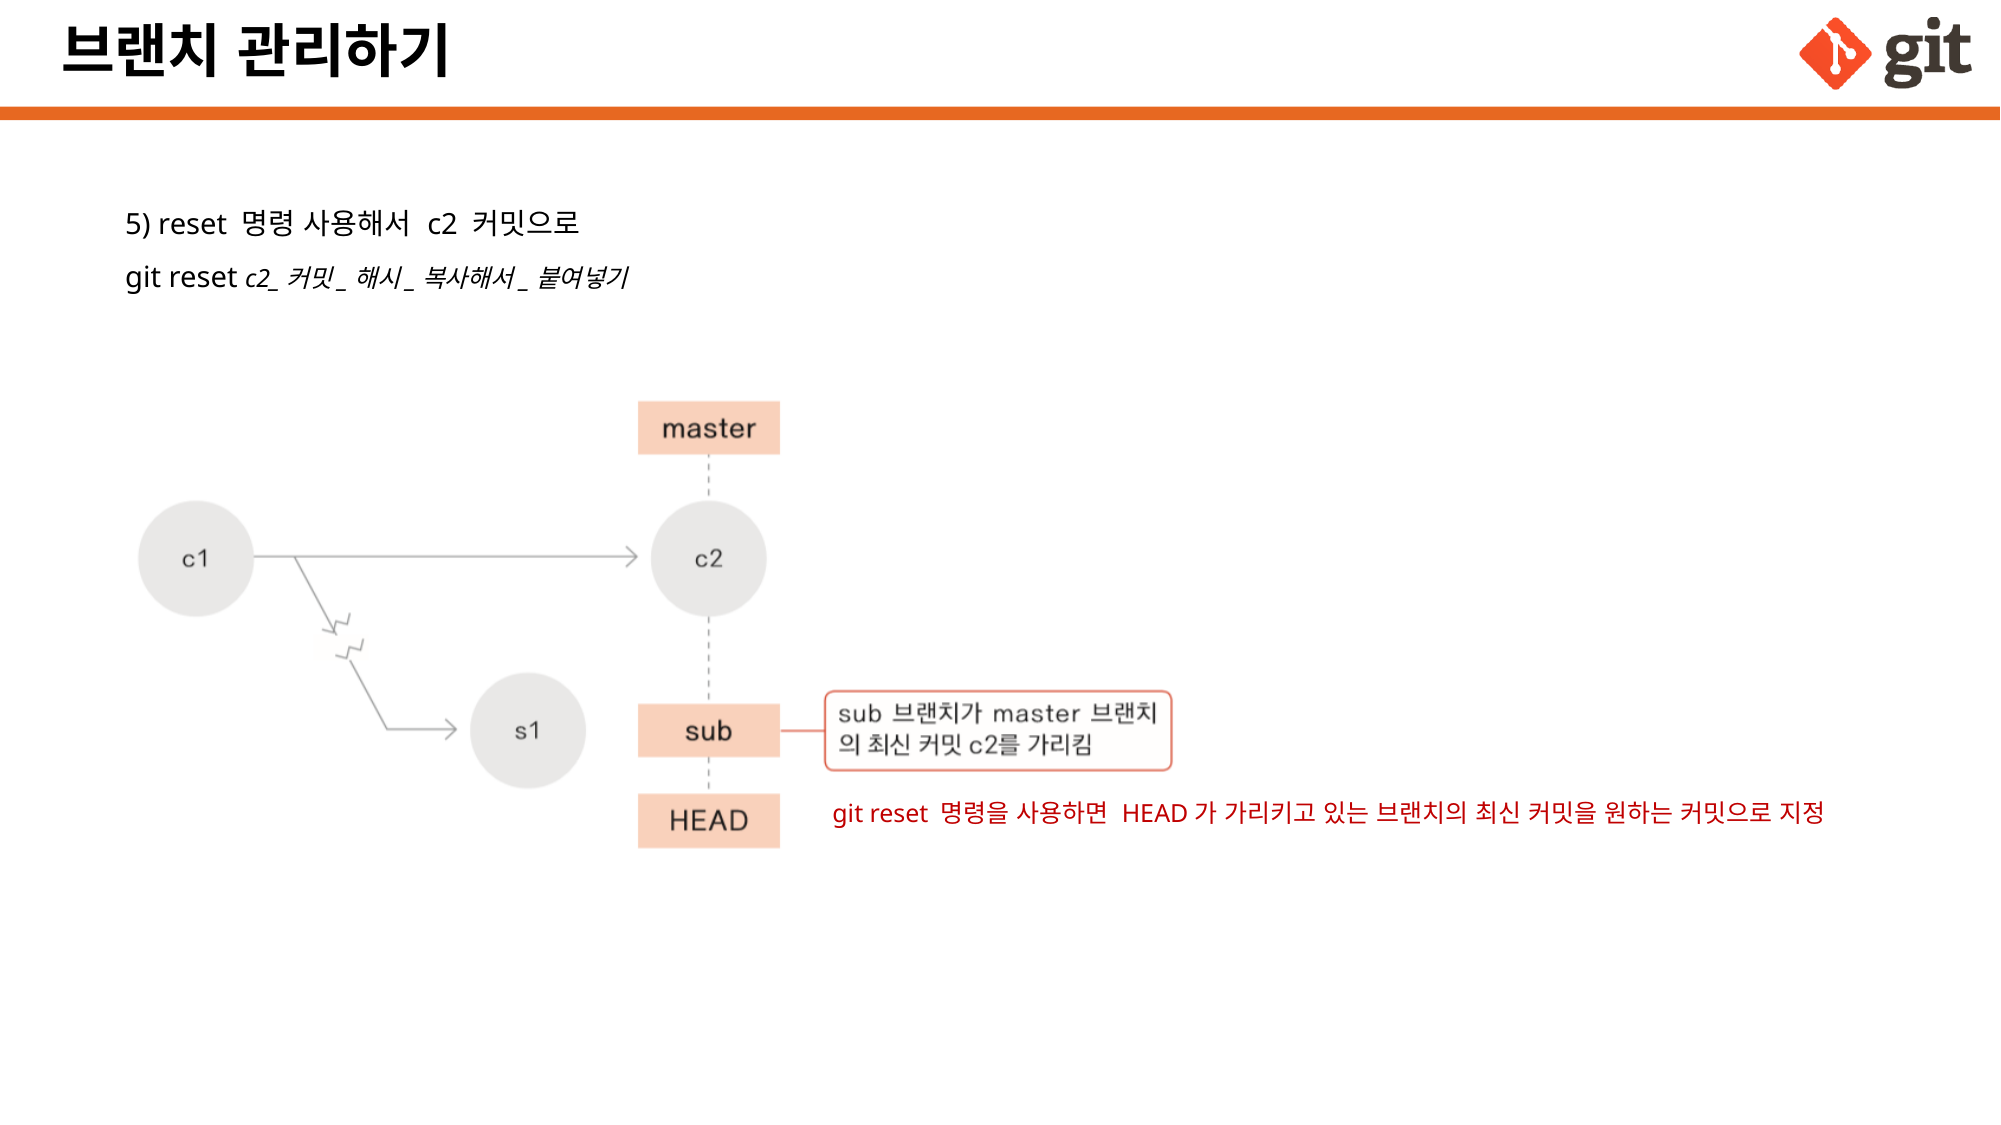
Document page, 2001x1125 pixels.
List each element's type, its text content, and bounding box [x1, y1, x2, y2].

text_box git reset 명령을 사용하면 HEAD가 가리키고 있는 브랜치의 최신 커밋을 원하는 커밋으로 지정 [1187, 790, 1948, 835]
picture [120, 357, 1187, 882]
text_box 5) reset 명령 사용해서 c2 커밋으로 git reset c2_커밋_해시_복사해서_붙여넣기 [110, 181, 767, 301]
title 브랜치 관리하기 [46, 8, 1772, 99]
picture [1799, 17, 1972, 90]
